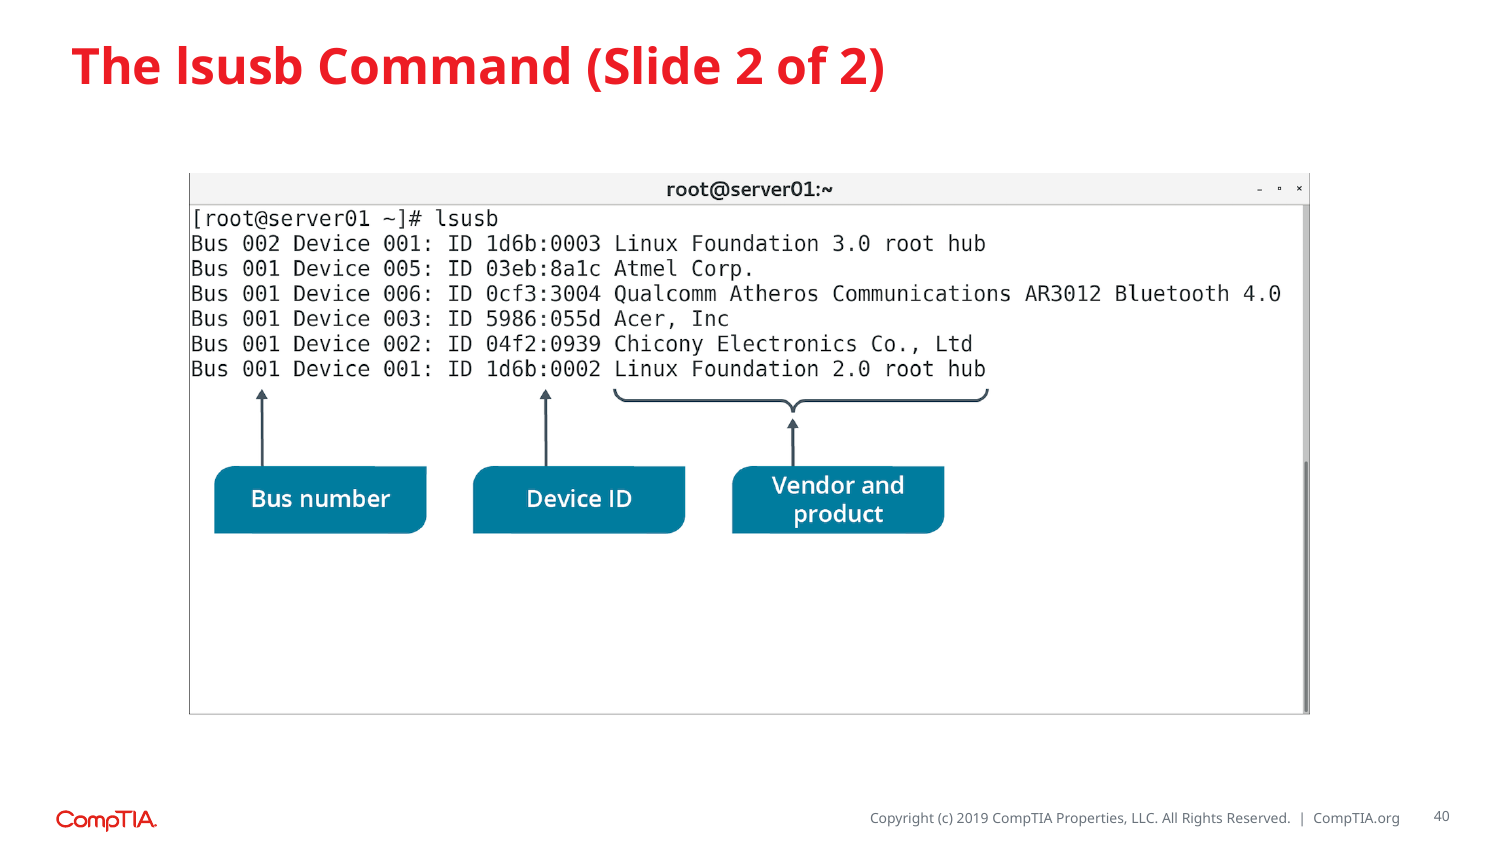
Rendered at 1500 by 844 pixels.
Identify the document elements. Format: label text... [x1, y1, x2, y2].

picture [189, 173, 1311, 716]
slide_number 40 [1407, 800, 1450, 835]
title The lsusb Command (Slide 2 of 2) [56, 12, 1444, 117]
